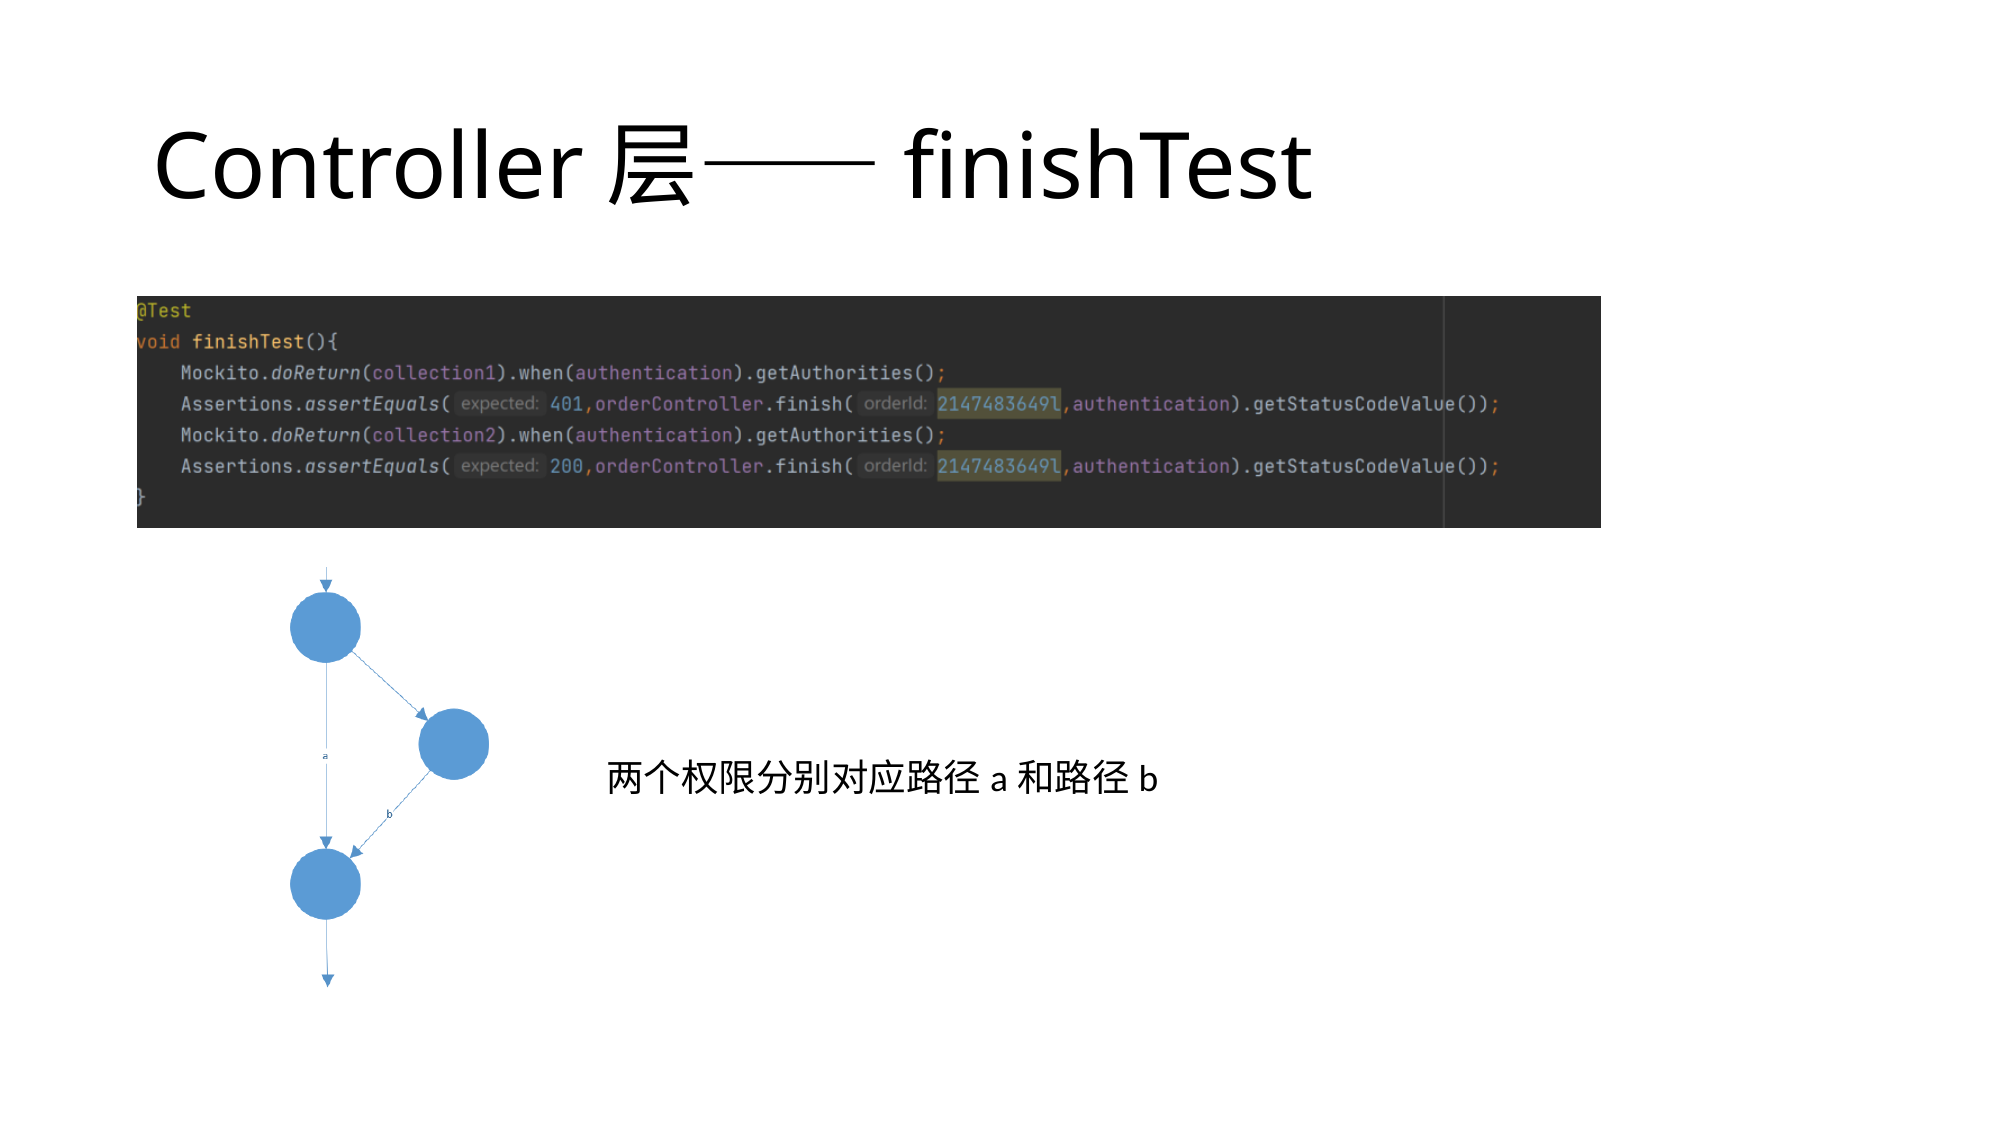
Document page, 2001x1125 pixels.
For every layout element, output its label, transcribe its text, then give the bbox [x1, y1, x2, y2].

text_box 两个权限分别对应路径a和路径b [591, 747, 1173, 807]
title Controller层——finishTest [137, 59, 1863, 278]
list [137, 296, 1601, 528]
picture [207, 567, 540, 1006]
